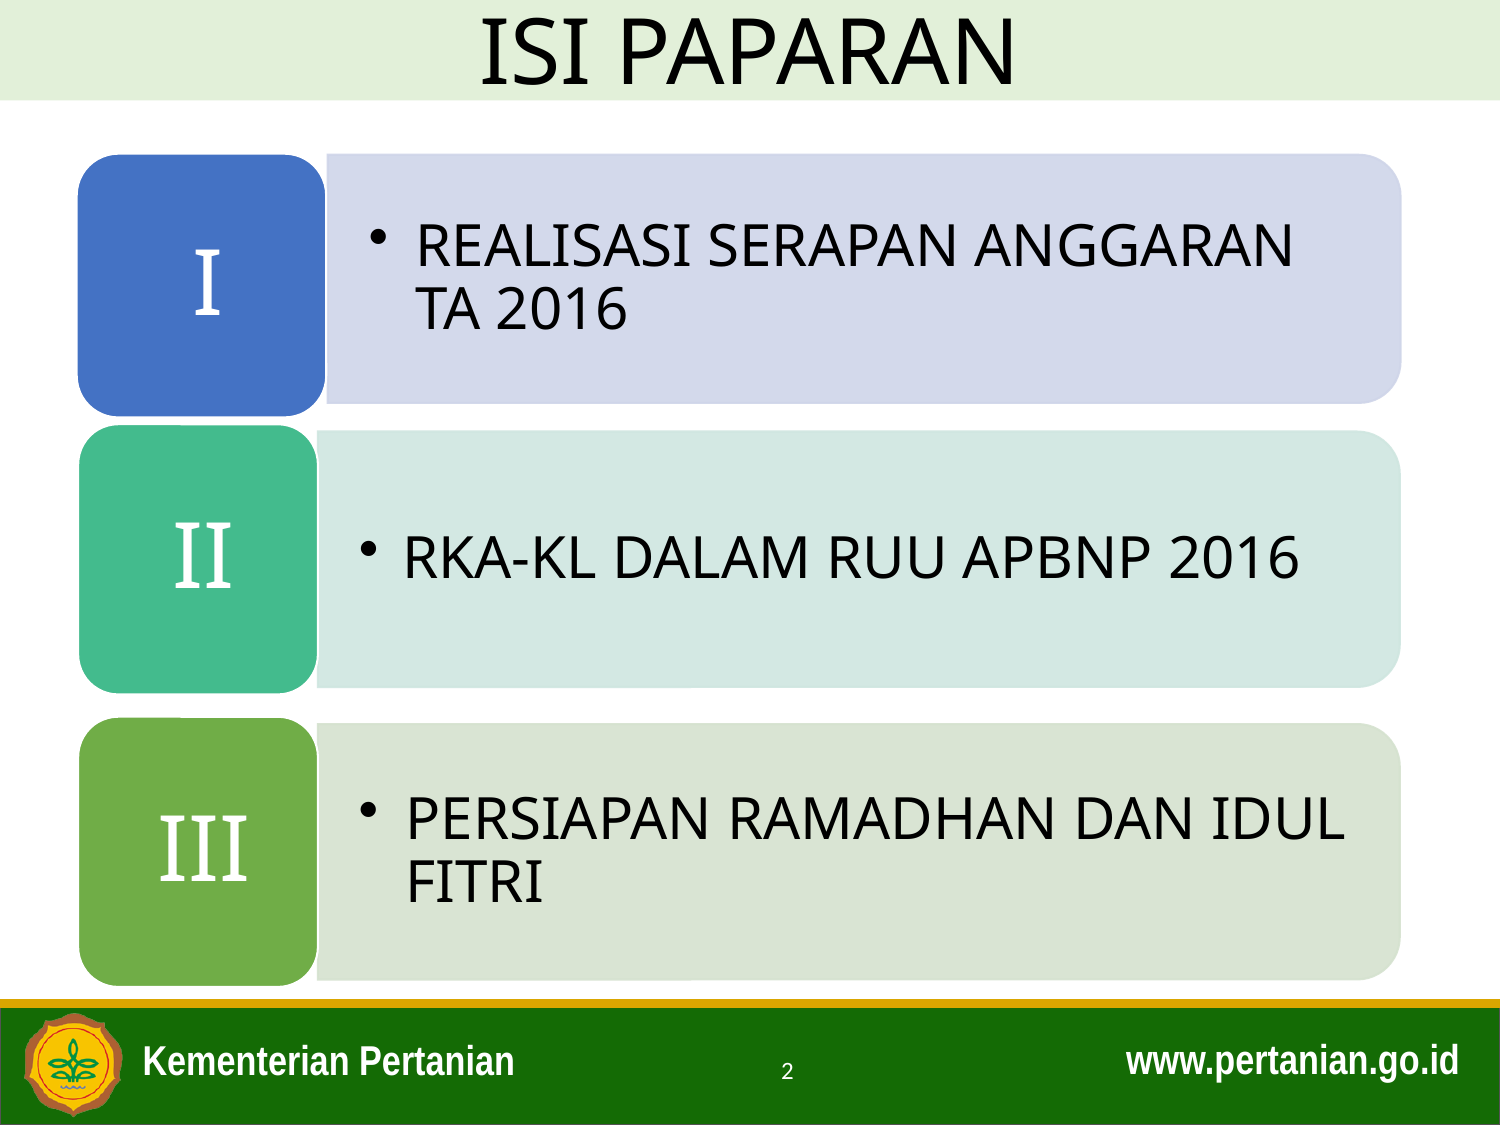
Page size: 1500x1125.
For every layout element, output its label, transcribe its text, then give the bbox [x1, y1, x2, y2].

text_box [64, 137, 1415, 988]
text_box 2 [749, 1046, 825, 1112]
text_box ISI PAPARAN [0, 0, 1500, 101]
picture [15, 1008, 128, 1124]
